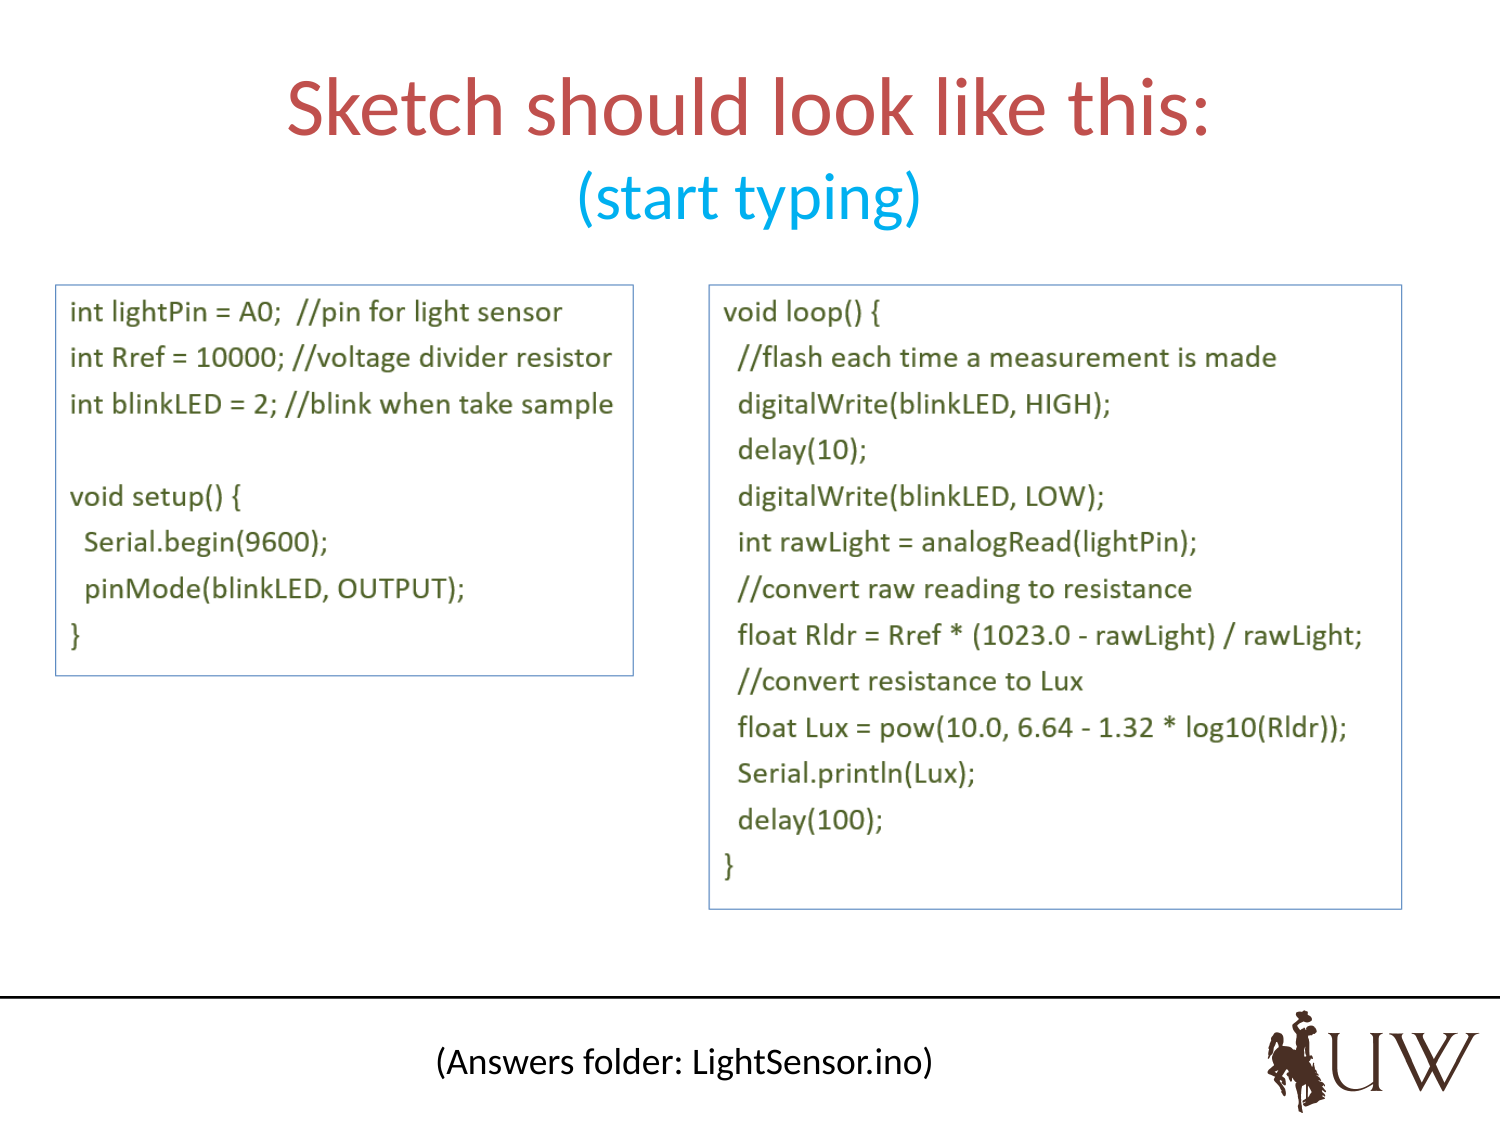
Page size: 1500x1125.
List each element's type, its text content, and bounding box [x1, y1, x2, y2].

picture [0, 996, 1500, 1125]
title Sketch should look like this: (start typing) [75, 45, 1425, 252]
text_box (Answers folder: LightSensor.ino) [420, 1029, 950, 1090]
picture [41, 253, 1426, 925]
